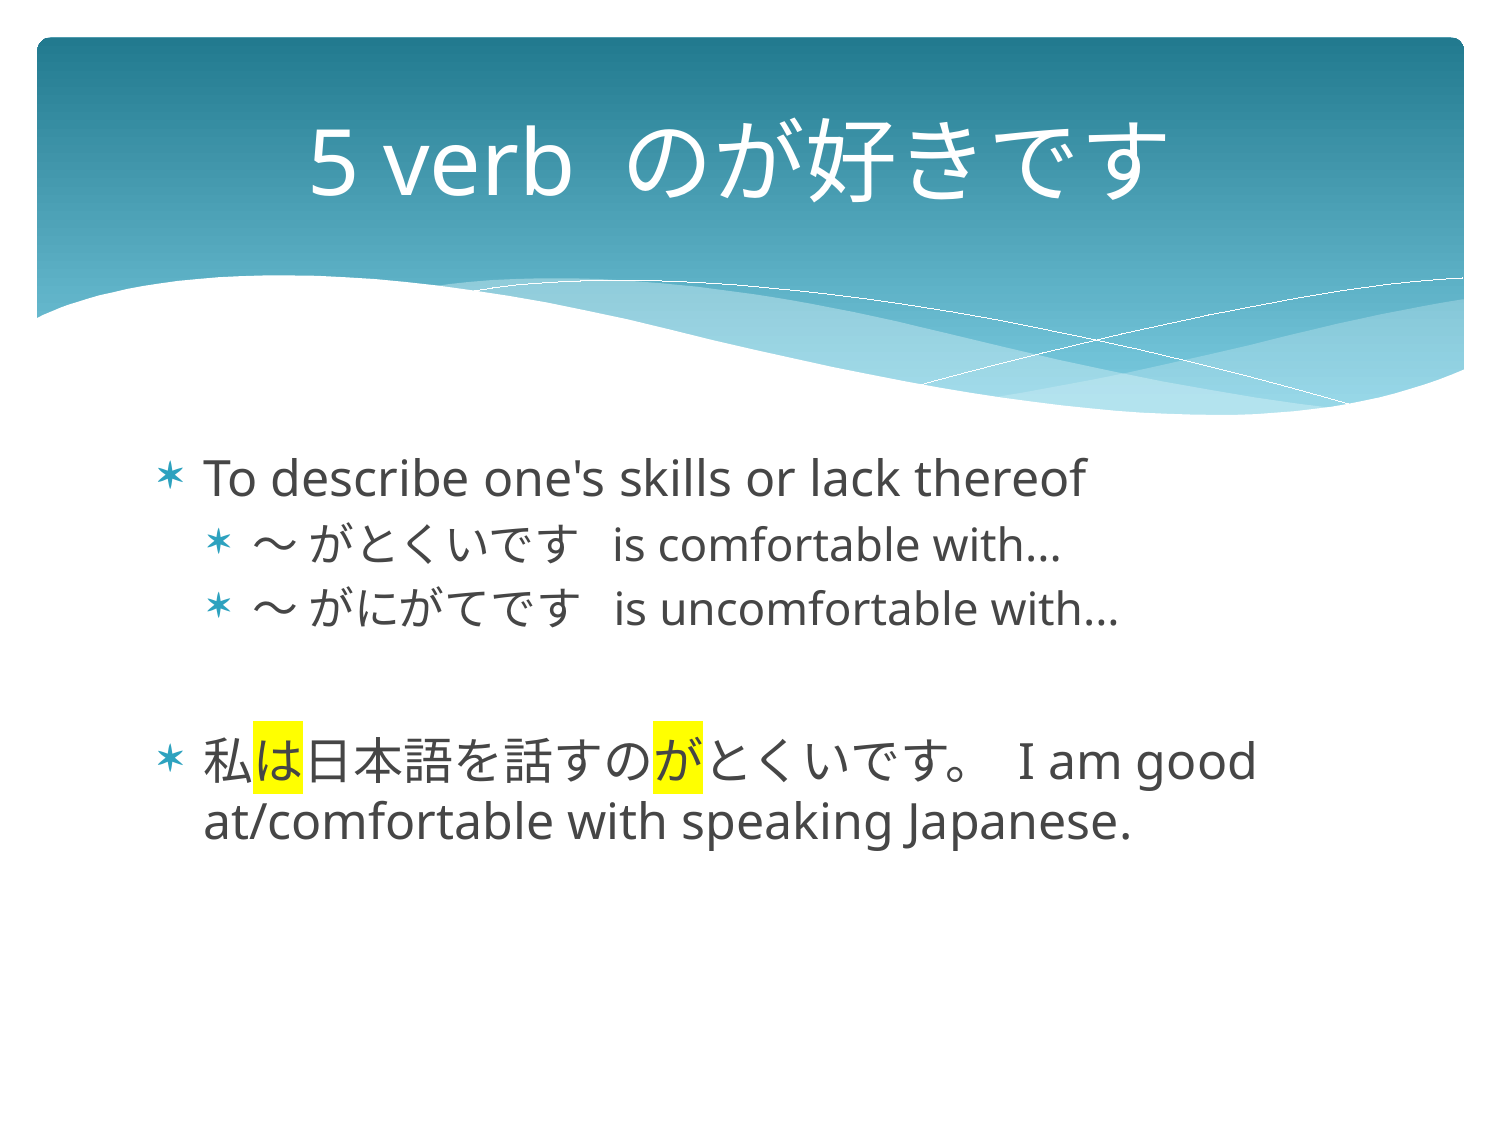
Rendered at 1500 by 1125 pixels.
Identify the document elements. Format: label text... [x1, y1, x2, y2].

list To describe one's skills or lack thereof 〜 がとくいです is comfortable with... 〜 がにがてです is uncomfortable with... 私は日本語を話すのがとくいです。 I am good at/comfortable with speaking Japanese. [143, 438, 1359, 1005]
title 5 verb のが好きです [75, 55, 1425, 261]
